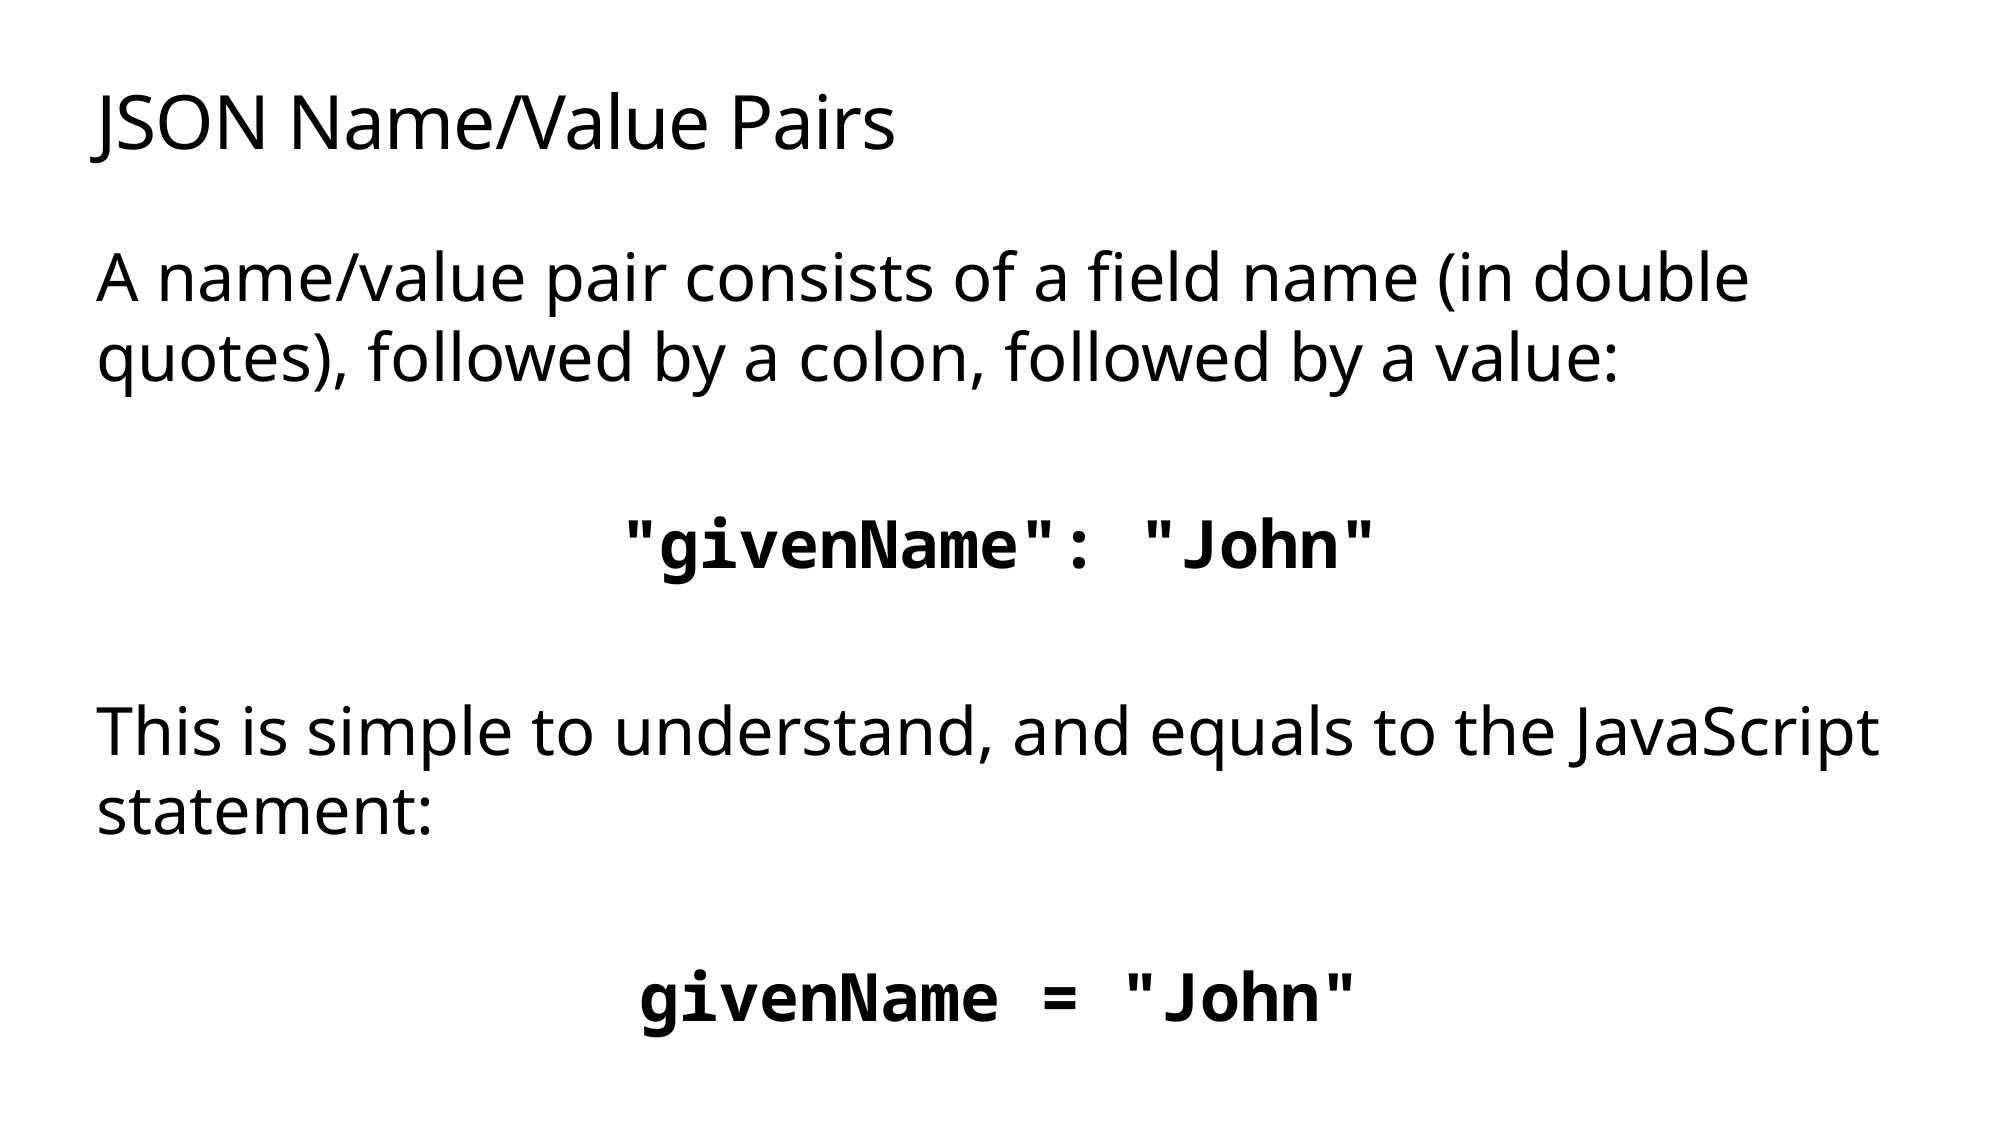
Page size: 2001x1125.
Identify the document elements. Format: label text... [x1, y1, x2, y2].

title JSON Name/Value Pairs [96, 75, 1904, 166]
list A name/value pair consists of a field name (in double quotes), followed by a colon, followed by a value: "givenName": "John" This is simple to understand, and equals to the JavaScript statement: givenName = "John" [96, 235, 1904, 1060]
